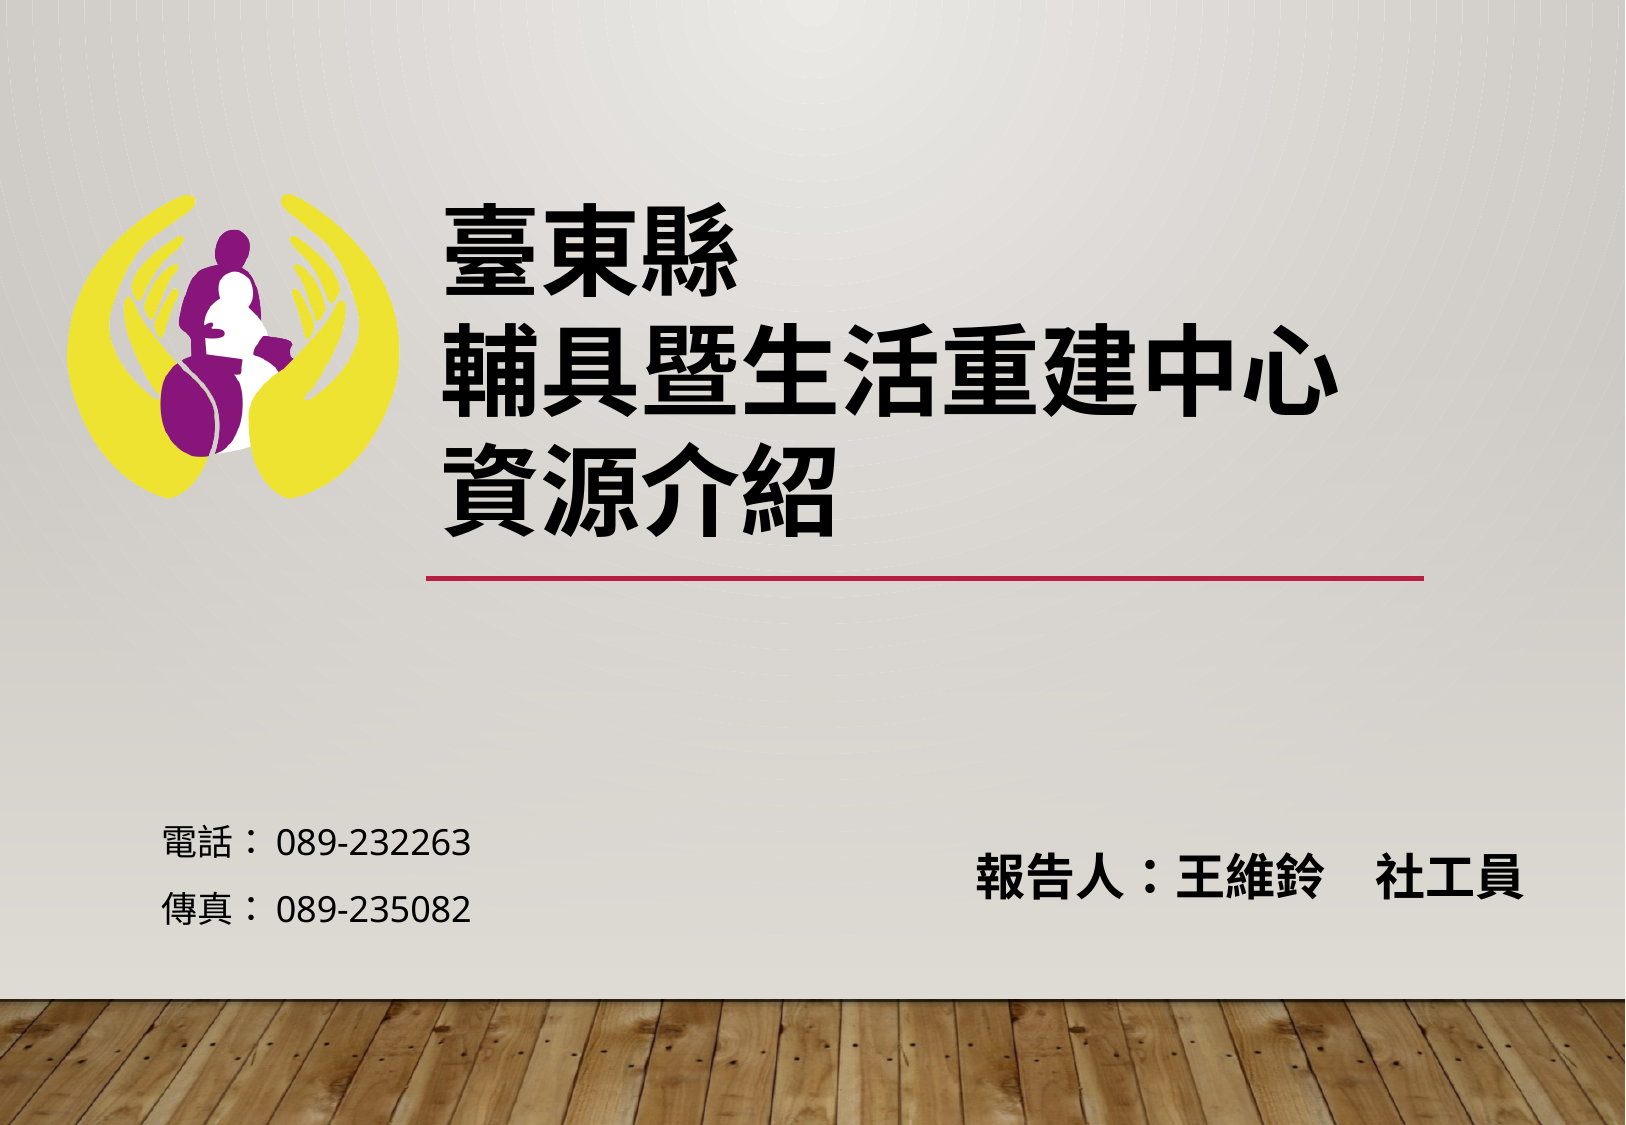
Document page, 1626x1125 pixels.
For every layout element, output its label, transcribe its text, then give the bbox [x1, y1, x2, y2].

picture [67, 194, 401, 499]
text_box 報告人：王維鈴 社工員 [960, 818, 1568, 923]
title 臺東縣 輔具暨生活重建中心 資源介紹 [425, 131, 1425, 549]
subtitle 電話：089-232263 傳真：089-235082 [146, 795, 1122, 946]
picture [0, 999, 1625, 1125]
